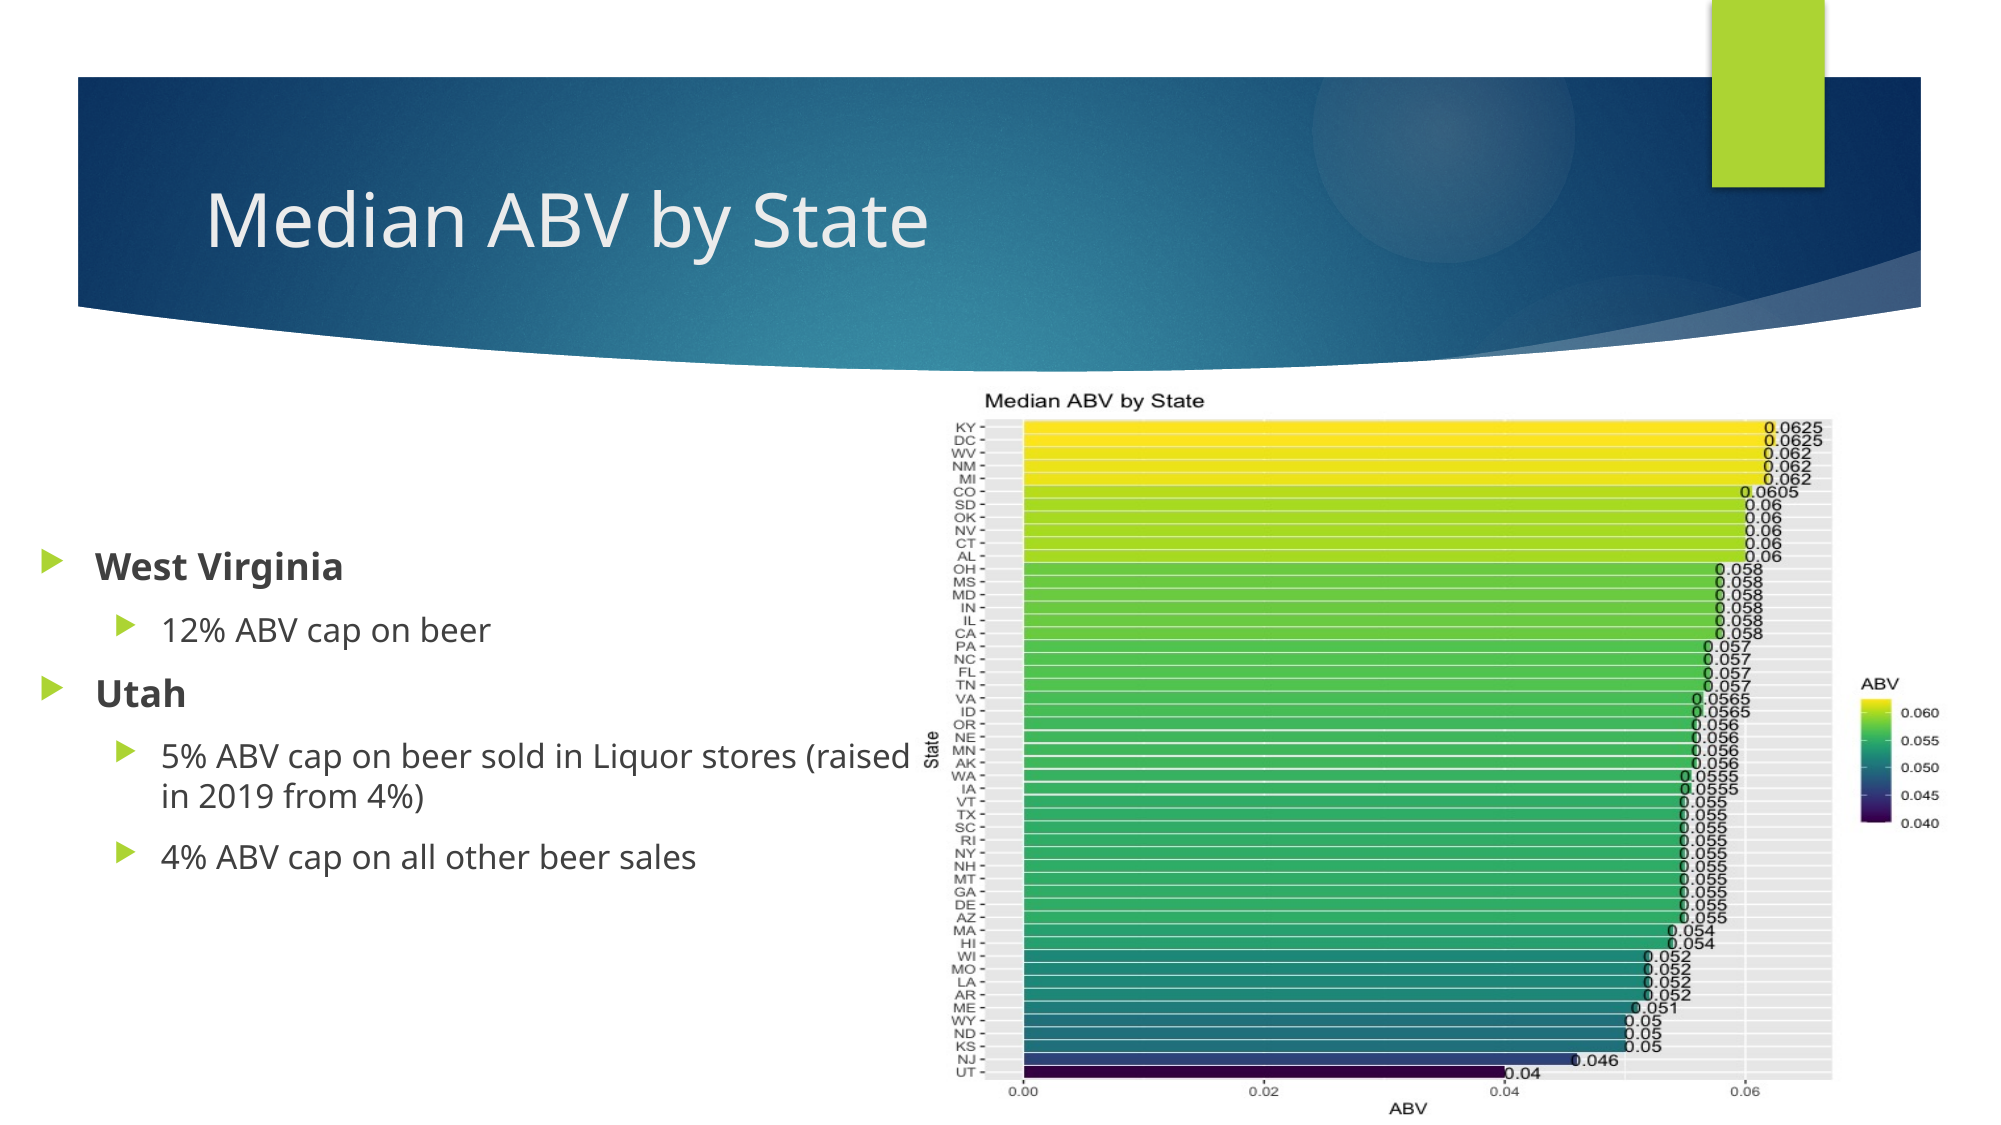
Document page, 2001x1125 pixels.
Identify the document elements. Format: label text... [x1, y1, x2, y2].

title Median ABV by State [189, 159, 1627, 276]
text_box West Virginia 12% ABV cap on beer Utah 5% ABV cap on beer sold in Liquor stores (raised in 2019 from 4%) 4% ABV cap on all other beer sales [23, 535, 909, 1097]
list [914, 386, 1960, 1125]
